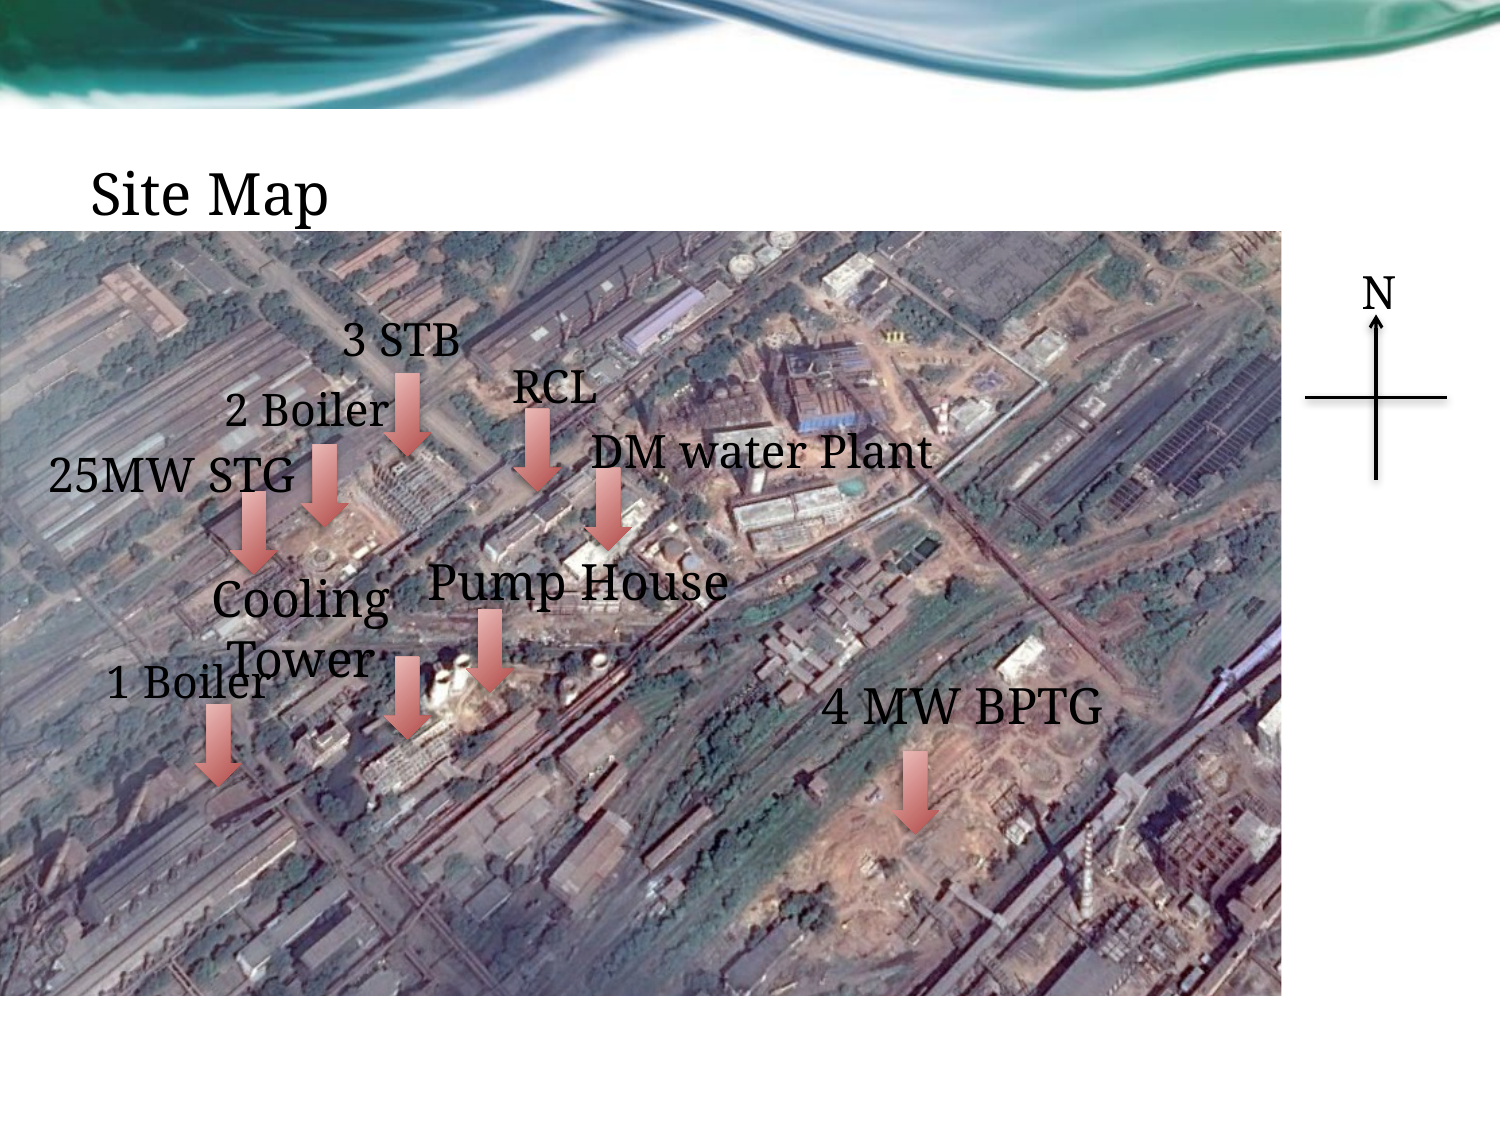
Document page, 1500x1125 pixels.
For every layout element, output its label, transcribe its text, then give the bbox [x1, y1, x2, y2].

title Site Map [75, 149, 1425, 300]
text_box N [1328, 255, 1430, 327]
picture [0, 231, 1282, 996]
picture [0, 0, 1500, 109]
